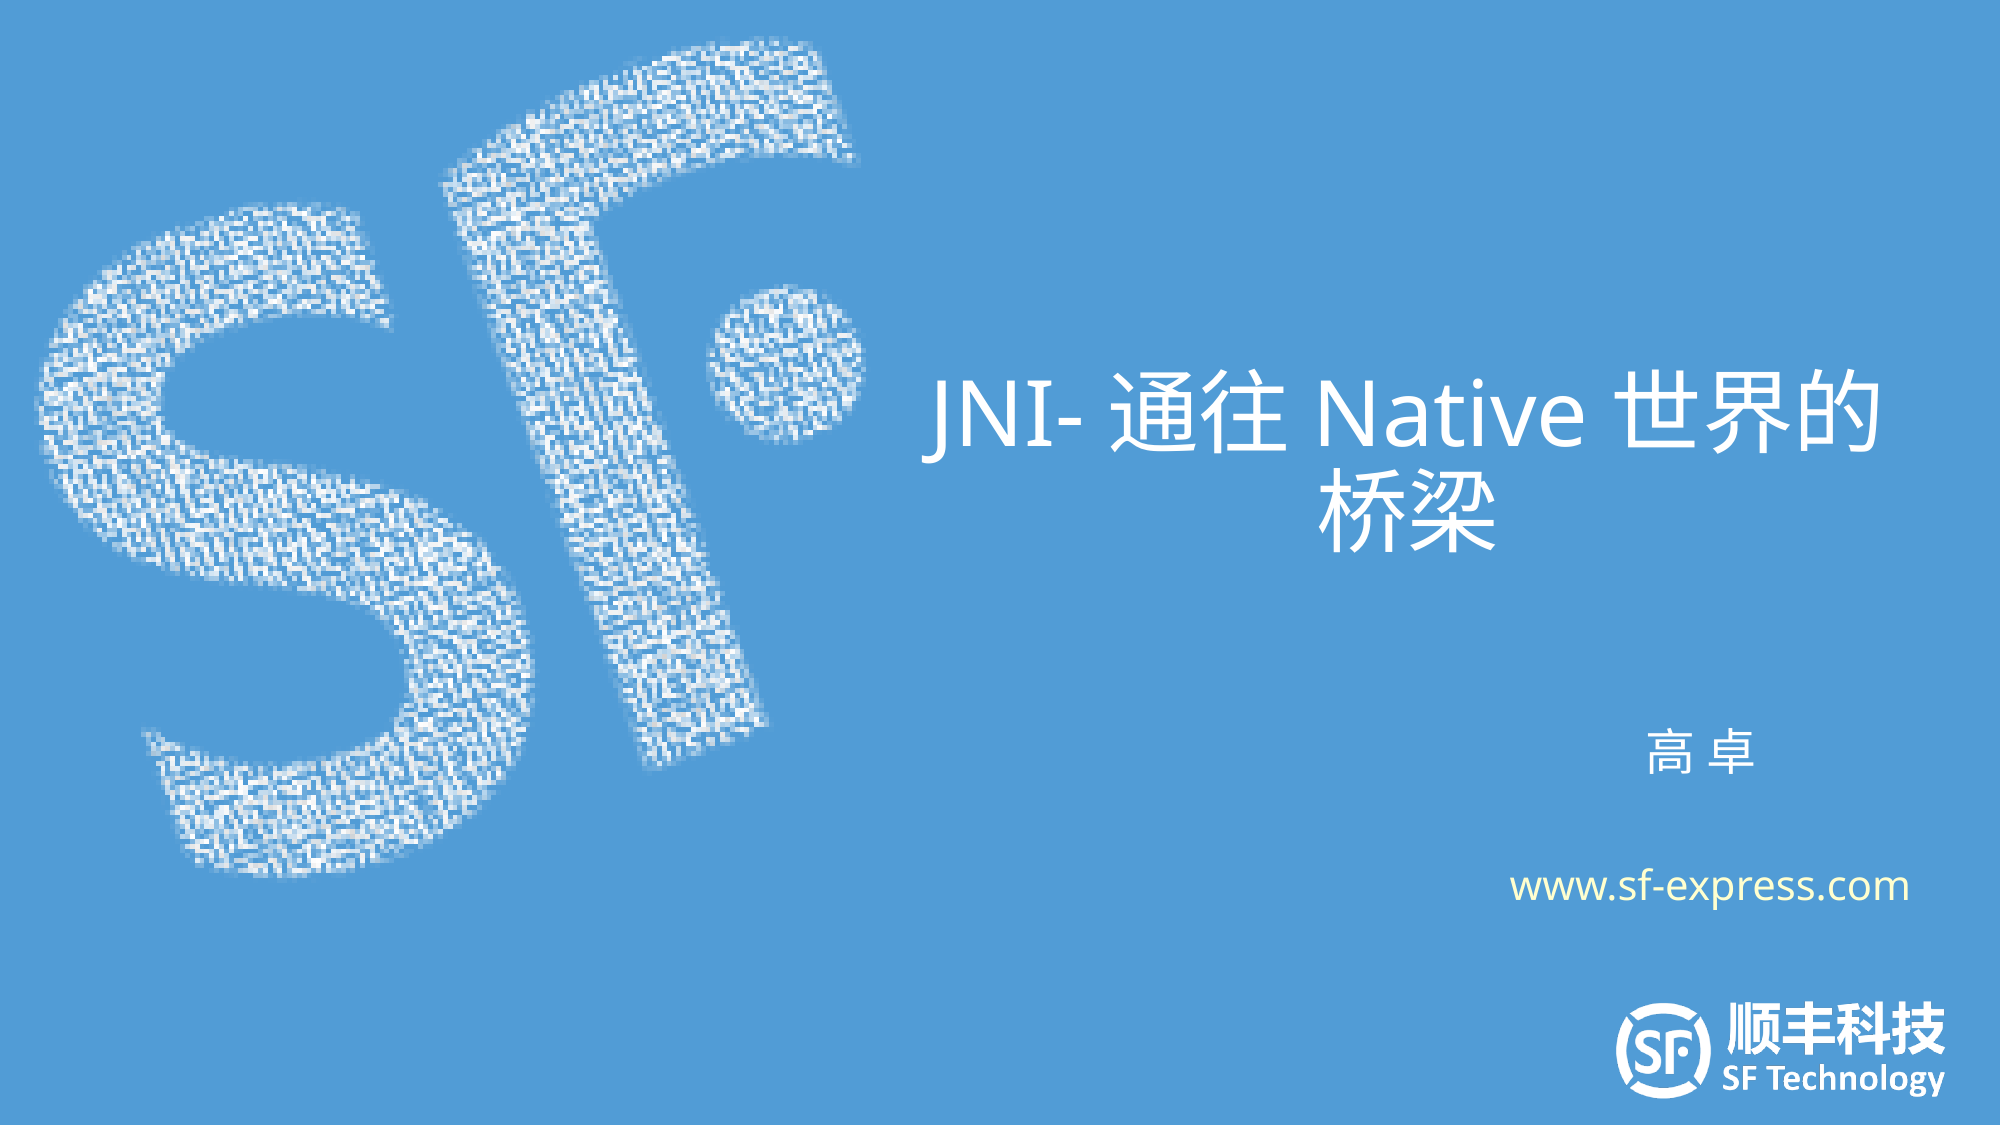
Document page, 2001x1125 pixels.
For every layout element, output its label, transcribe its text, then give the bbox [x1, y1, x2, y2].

title JNI-通往Native世界的桥梁 [895, 181, 1921, 574]
picture [0, 0, 1051, 958]
picture [1613, 977, 1979, 1123]
subtitle 高 卓 [1435, 720, 1967, 967]
